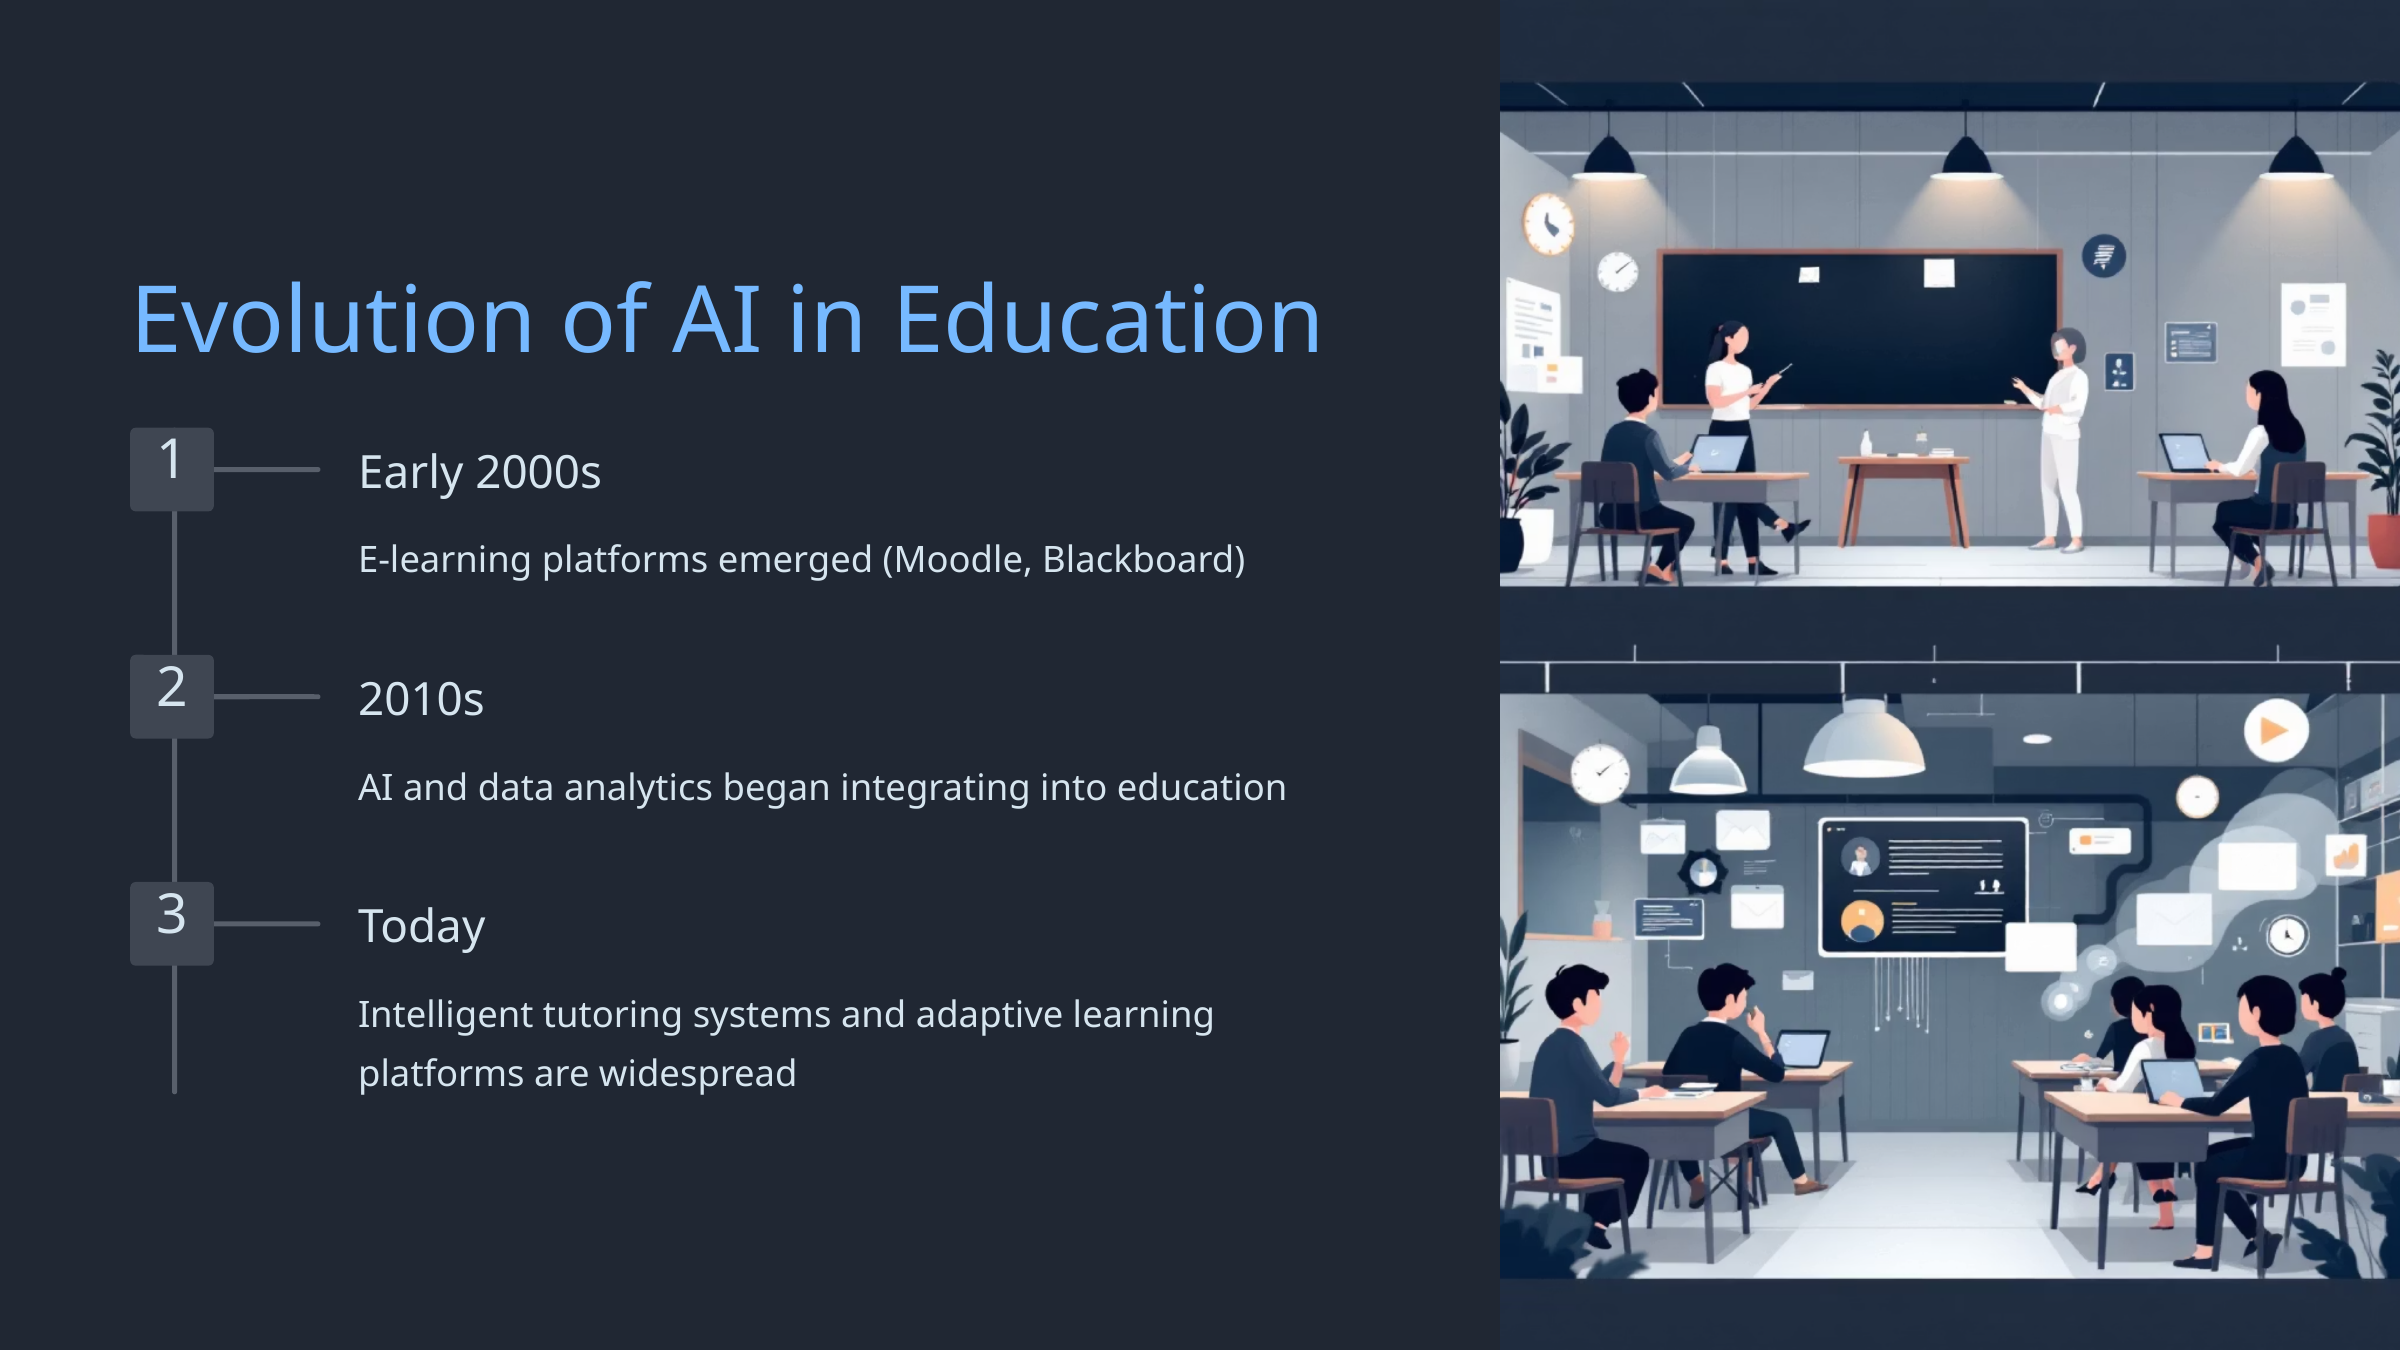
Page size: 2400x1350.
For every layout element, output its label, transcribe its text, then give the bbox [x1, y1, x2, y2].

text_box [214, 694, 321, 700]
text_box 2010s [358, 667, 824, 726]
text_box AI and data analytics began integrating into education [358, 748, 1370, 808]
text_box [214, 467, 321, 473]
text_box E-learning platforms emerged (Moodle, Blackboard) [358, 520, 1370, 581]
text_box Today [358, 894, 824, 953]
text_box [172, 739, 178, 881]
text_box Early 2000s [358, 440, 824, 499]
text_box [172, 512, 178, 654]
text_box [214, 921, 321, 927]
text_box [130, 881, 214, 966]
text_box [130, 654, 214, 739]
text_box [130, 427, 214, 512]
text_box 1 [144, 434, 200, 505]
text_box 2 [144, 661, 200, 732]
text_box 3 [144, 889, 200, 959]
text_box [172, 966, 178, 1095]
picture [1499, 0, 2400, 1350]
text_box Evolution of AI in Education [130, 255, 1367, 372]
text_box Intelligent tutoring systems and adaptive learning platforms are widespread [358, 975, 1370, 1095]
